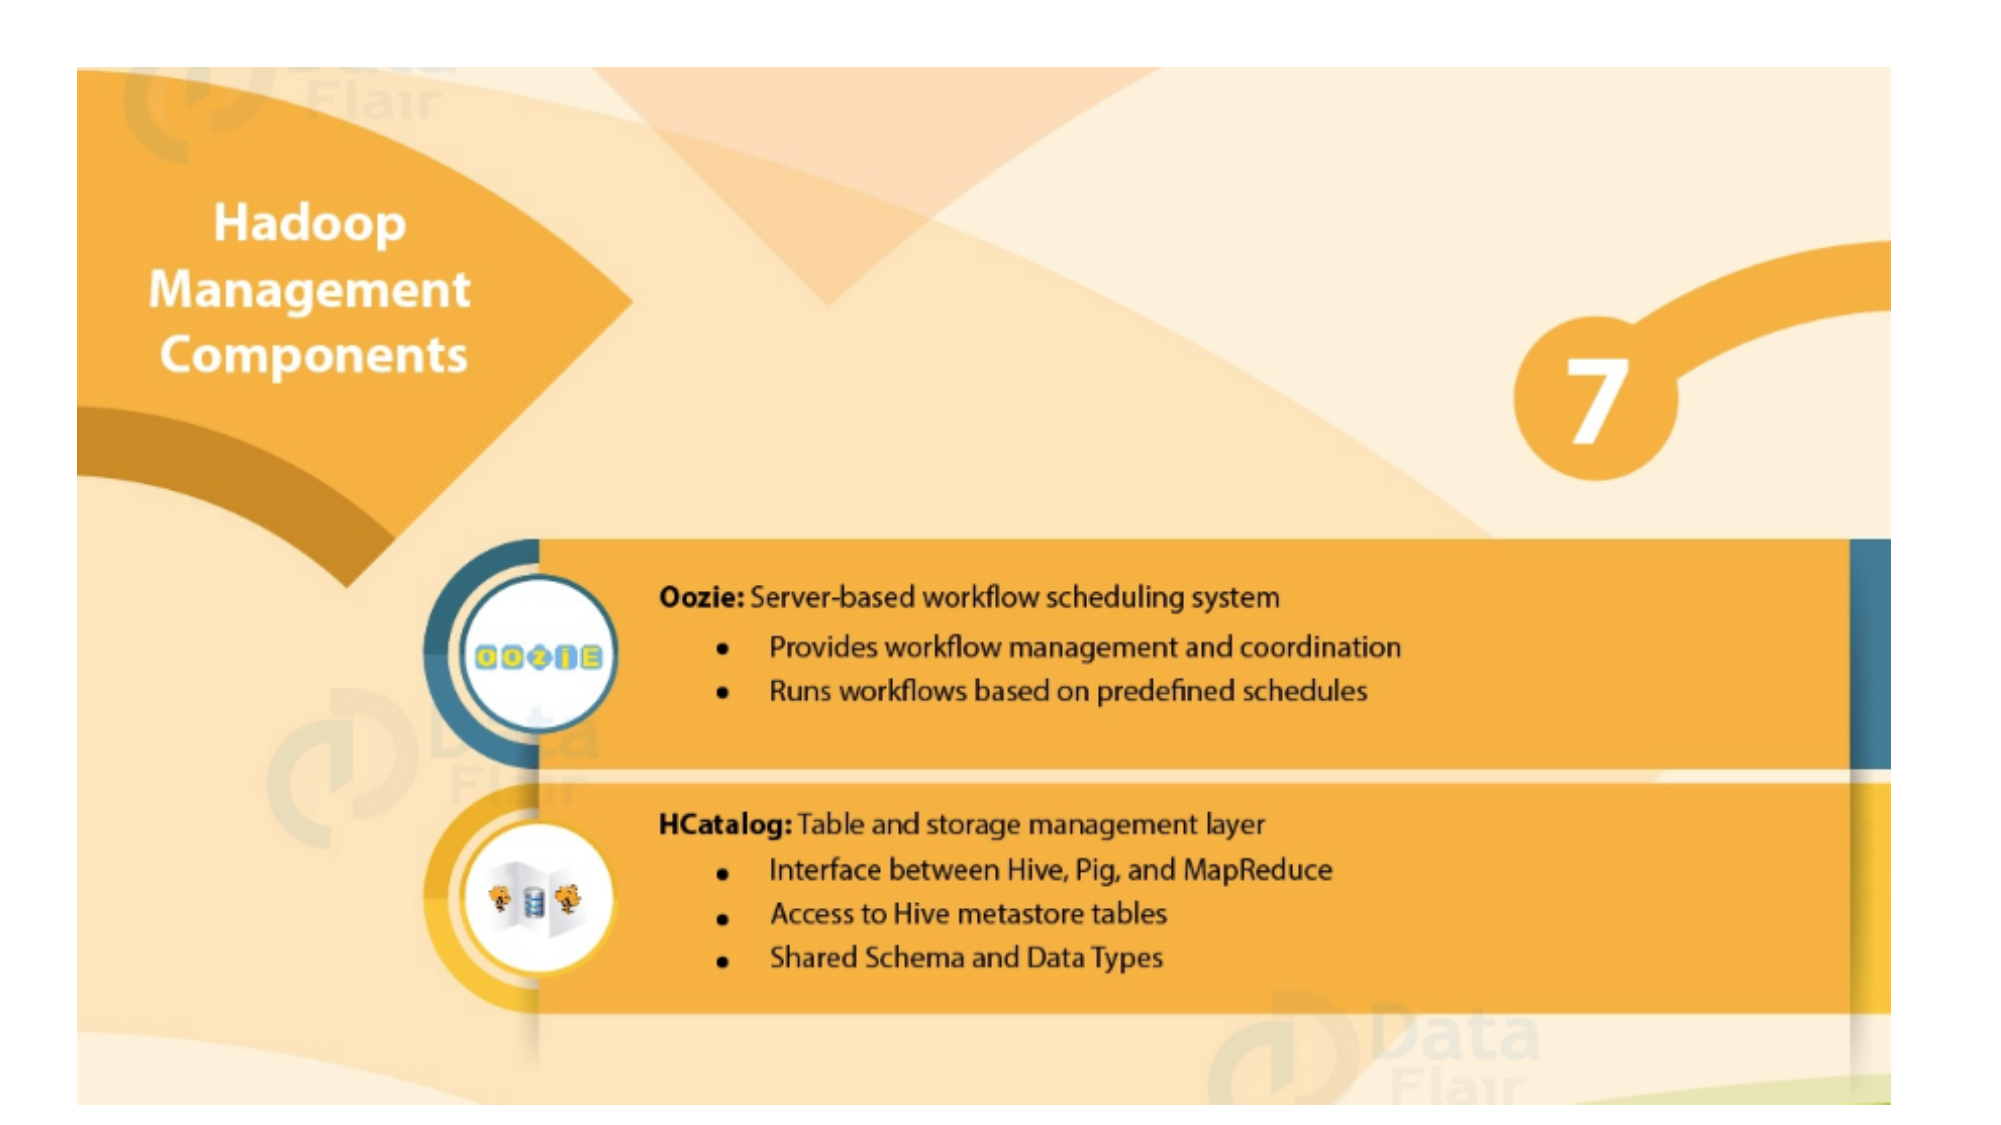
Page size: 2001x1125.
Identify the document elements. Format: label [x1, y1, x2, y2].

picture [77, 67, 1891, 1105]
